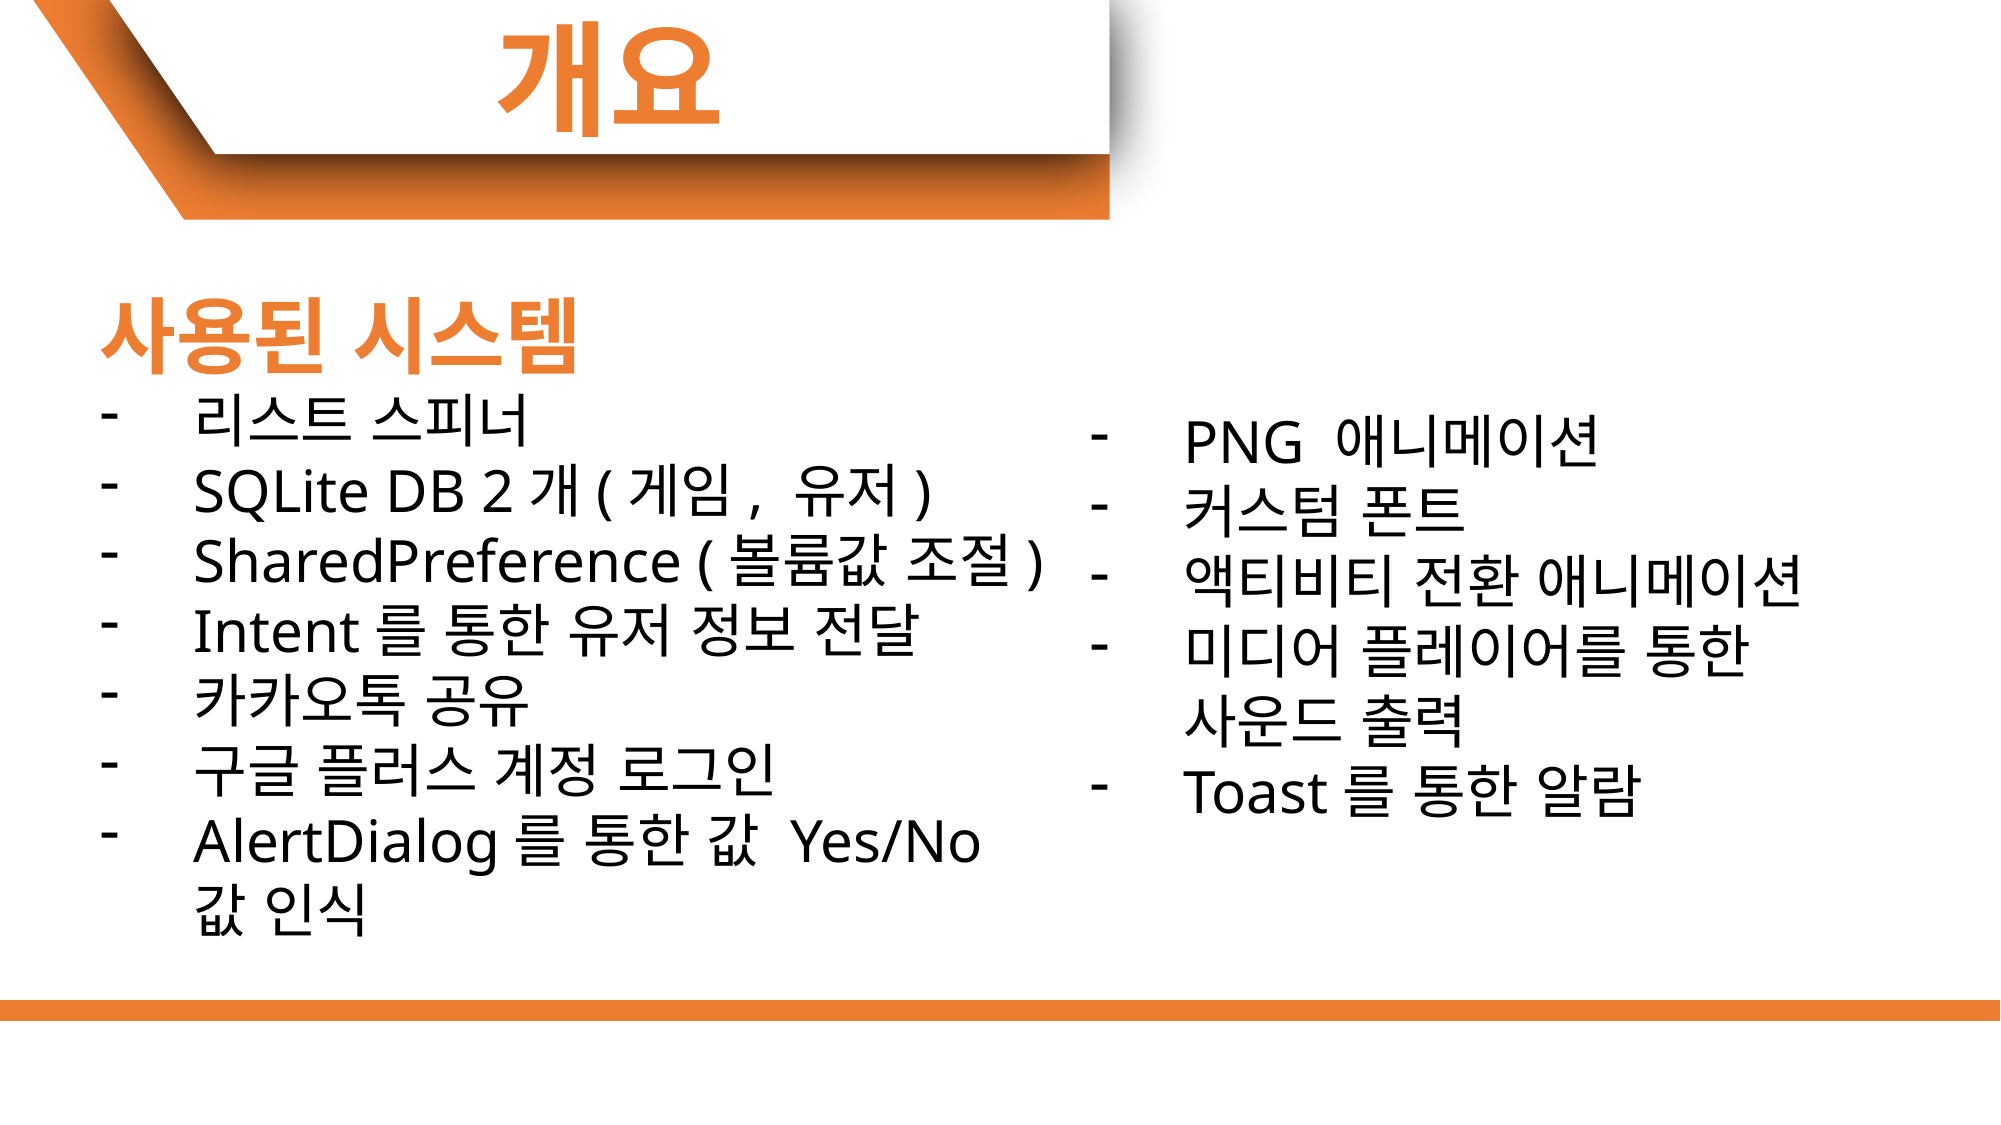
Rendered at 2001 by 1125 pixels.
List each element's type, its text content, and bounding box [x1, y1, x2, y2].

text_box PNG 애니메이션 커스텀 폰트 액티비티 전환 애니메이션 미디어 플레이어를 통한 사운드 출력 Toast를 통한 알람 [1074, 397, 1883, 833]
text_box 사용된 시스템 리스트 스피너 SQLite DB 2개(게임, 유저) SharedPreference (볼륨값 조절) Intent를 통한 유저 정보 전달 카카오톡 공유 구글 플러스 계정 로그인 AlertDialog를 통한 값 Yes/No 값 인식 [85, 276, 1110, 952]
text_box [33, 0, 1110, 220]
